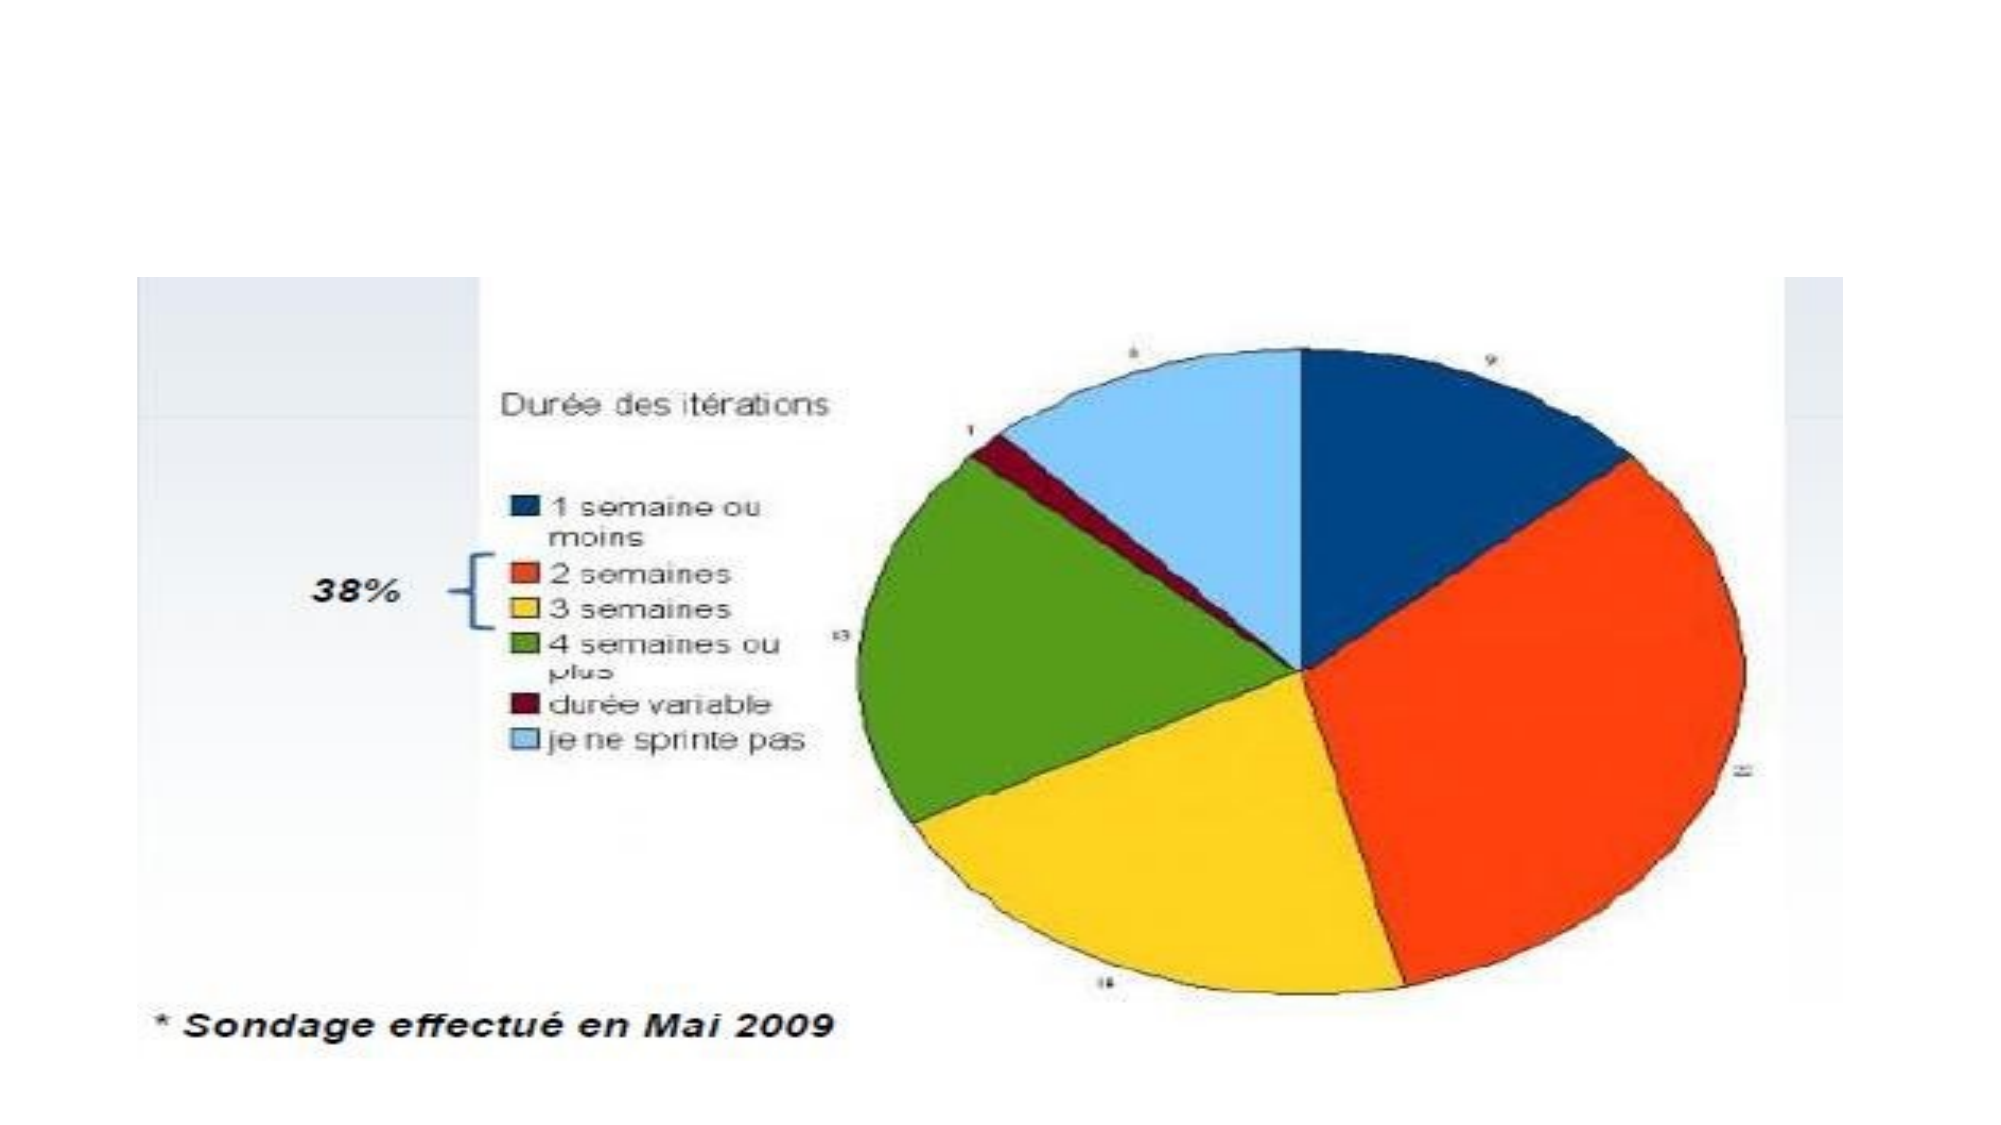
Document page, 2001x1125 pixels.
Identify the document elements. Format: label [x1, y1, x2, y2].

text_box [137, 277, 1843, 1061]
